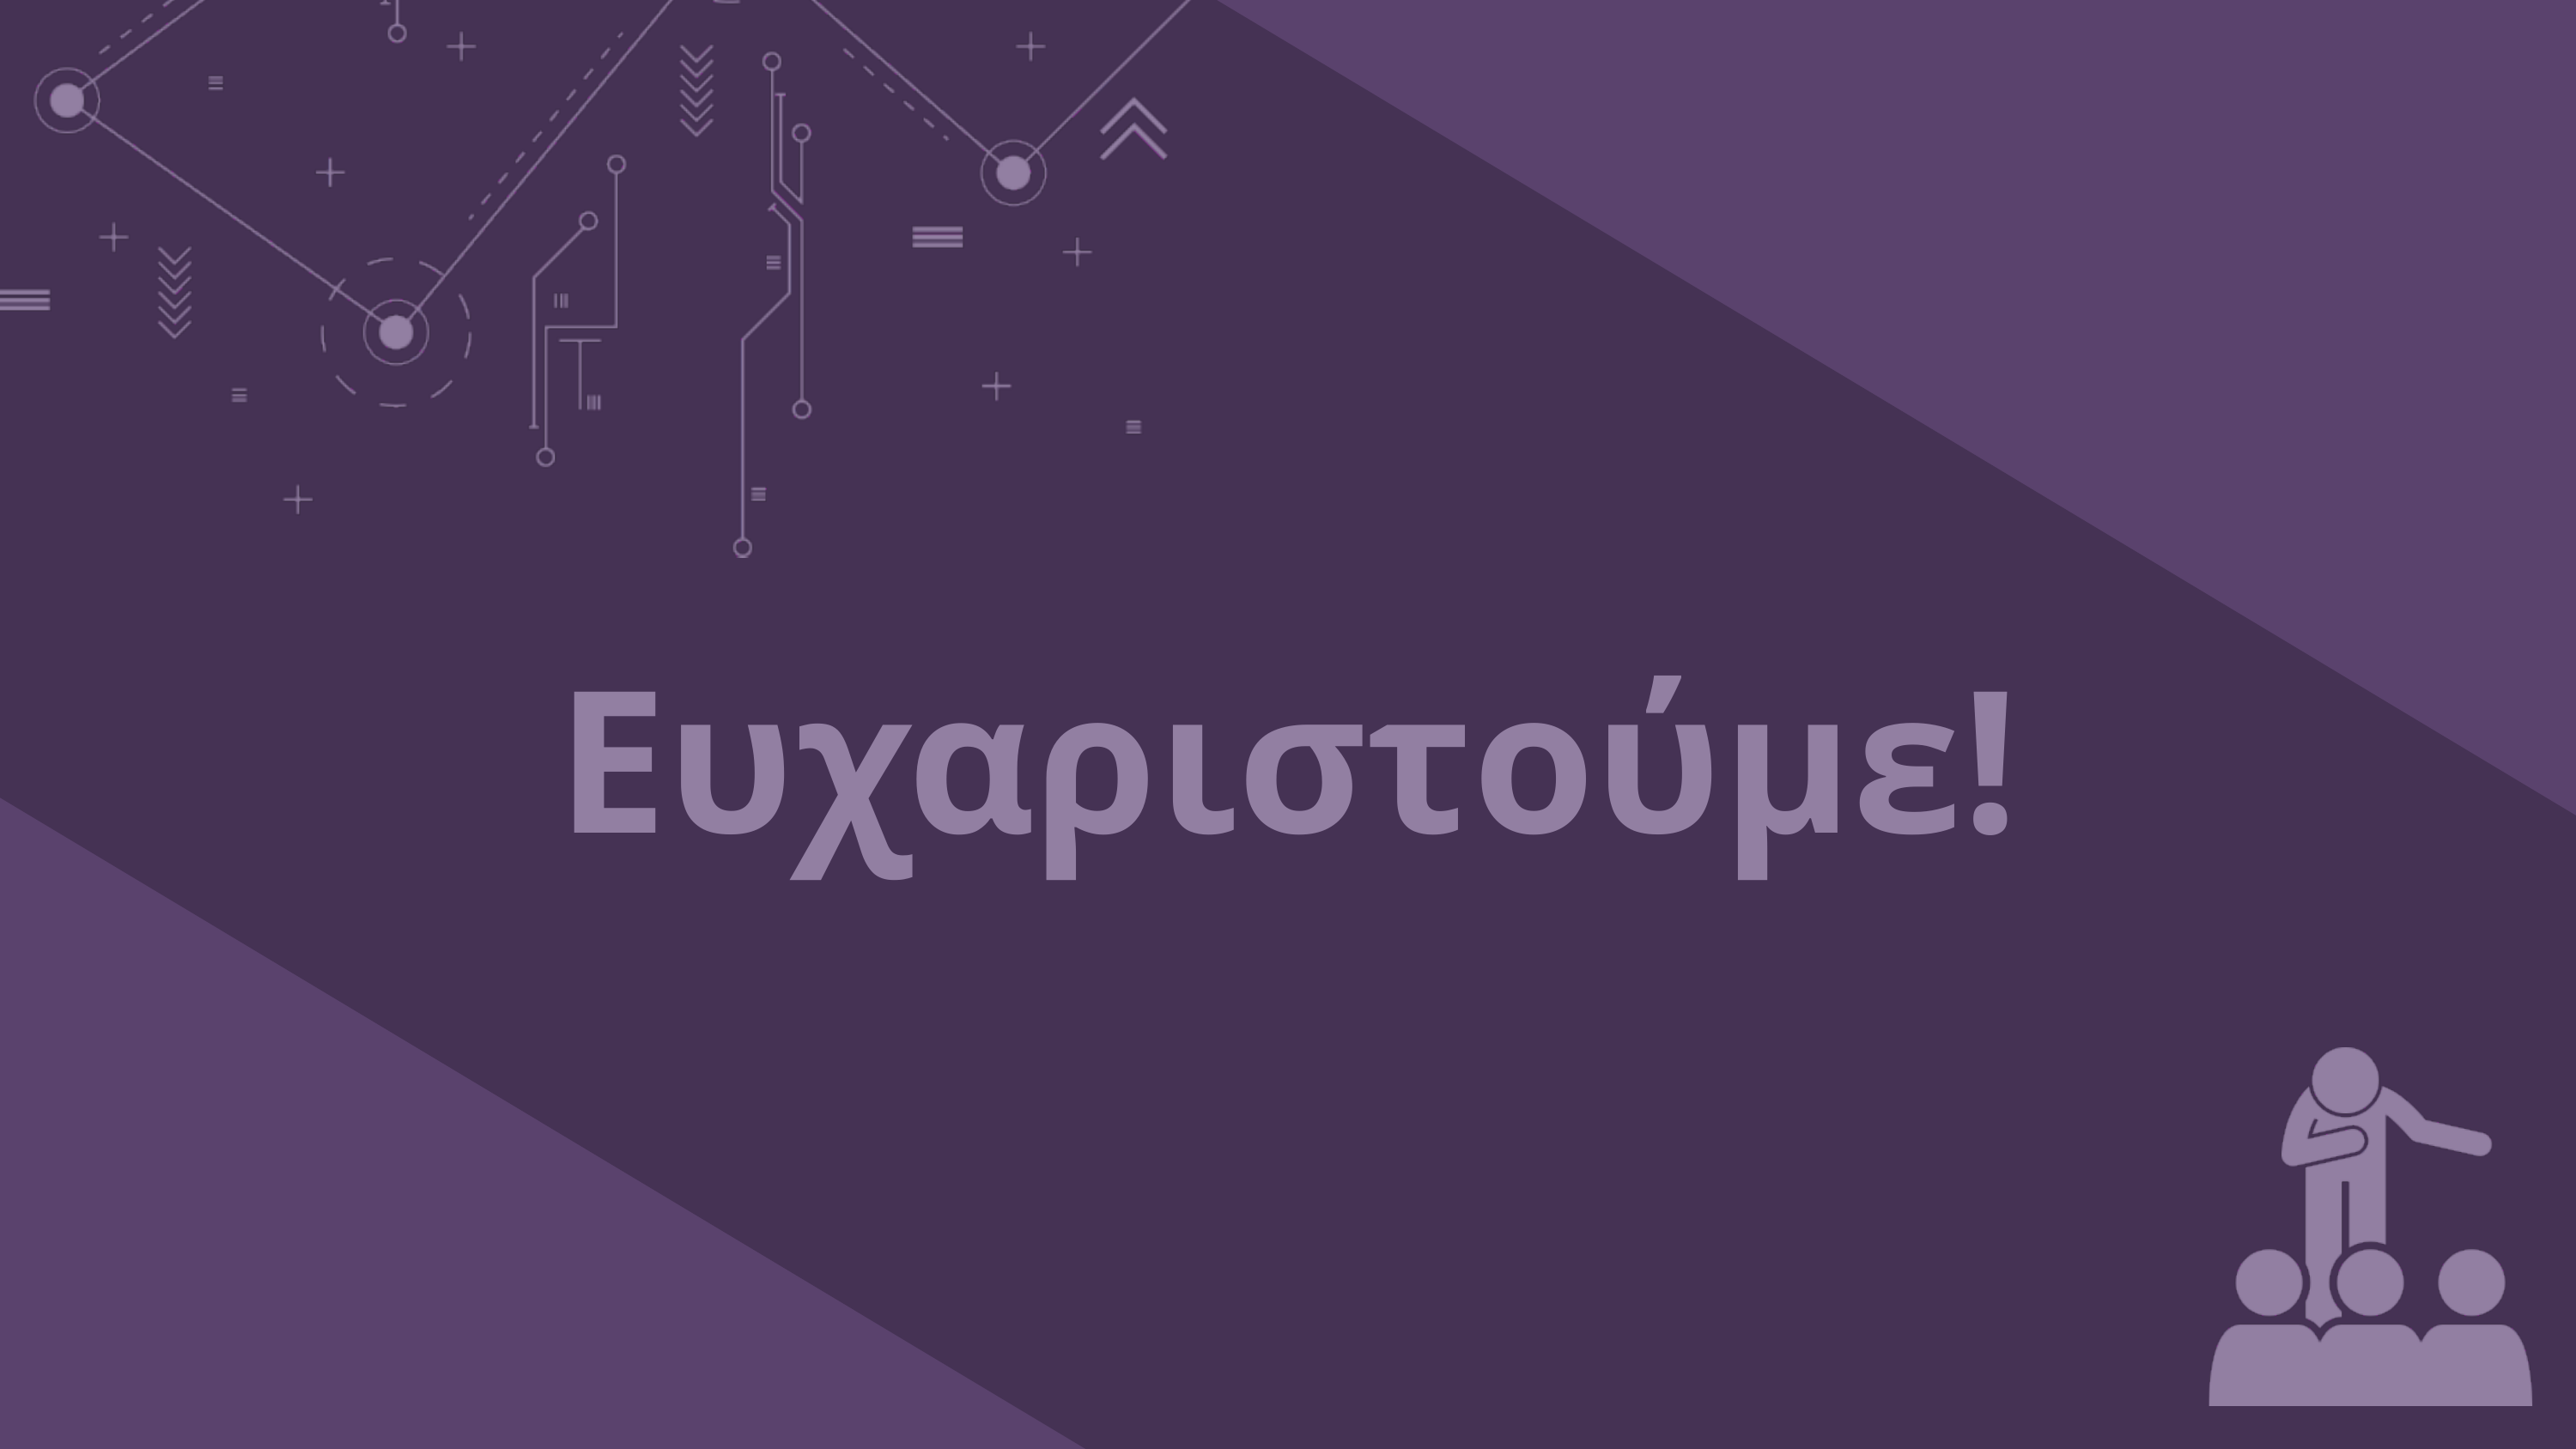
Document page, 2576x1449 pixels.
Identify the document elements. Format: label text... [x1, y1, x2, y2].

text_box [632, 0, 1944, 1449]
text_box Eυχαριστούμε! [1950, 635, 2138, 873]
text_box [2208, 1047, 2533, 1407]
text_box Eυχαριστούμε! [438, 635, 626, 873]
text_box [0, 0, 626, 558]
